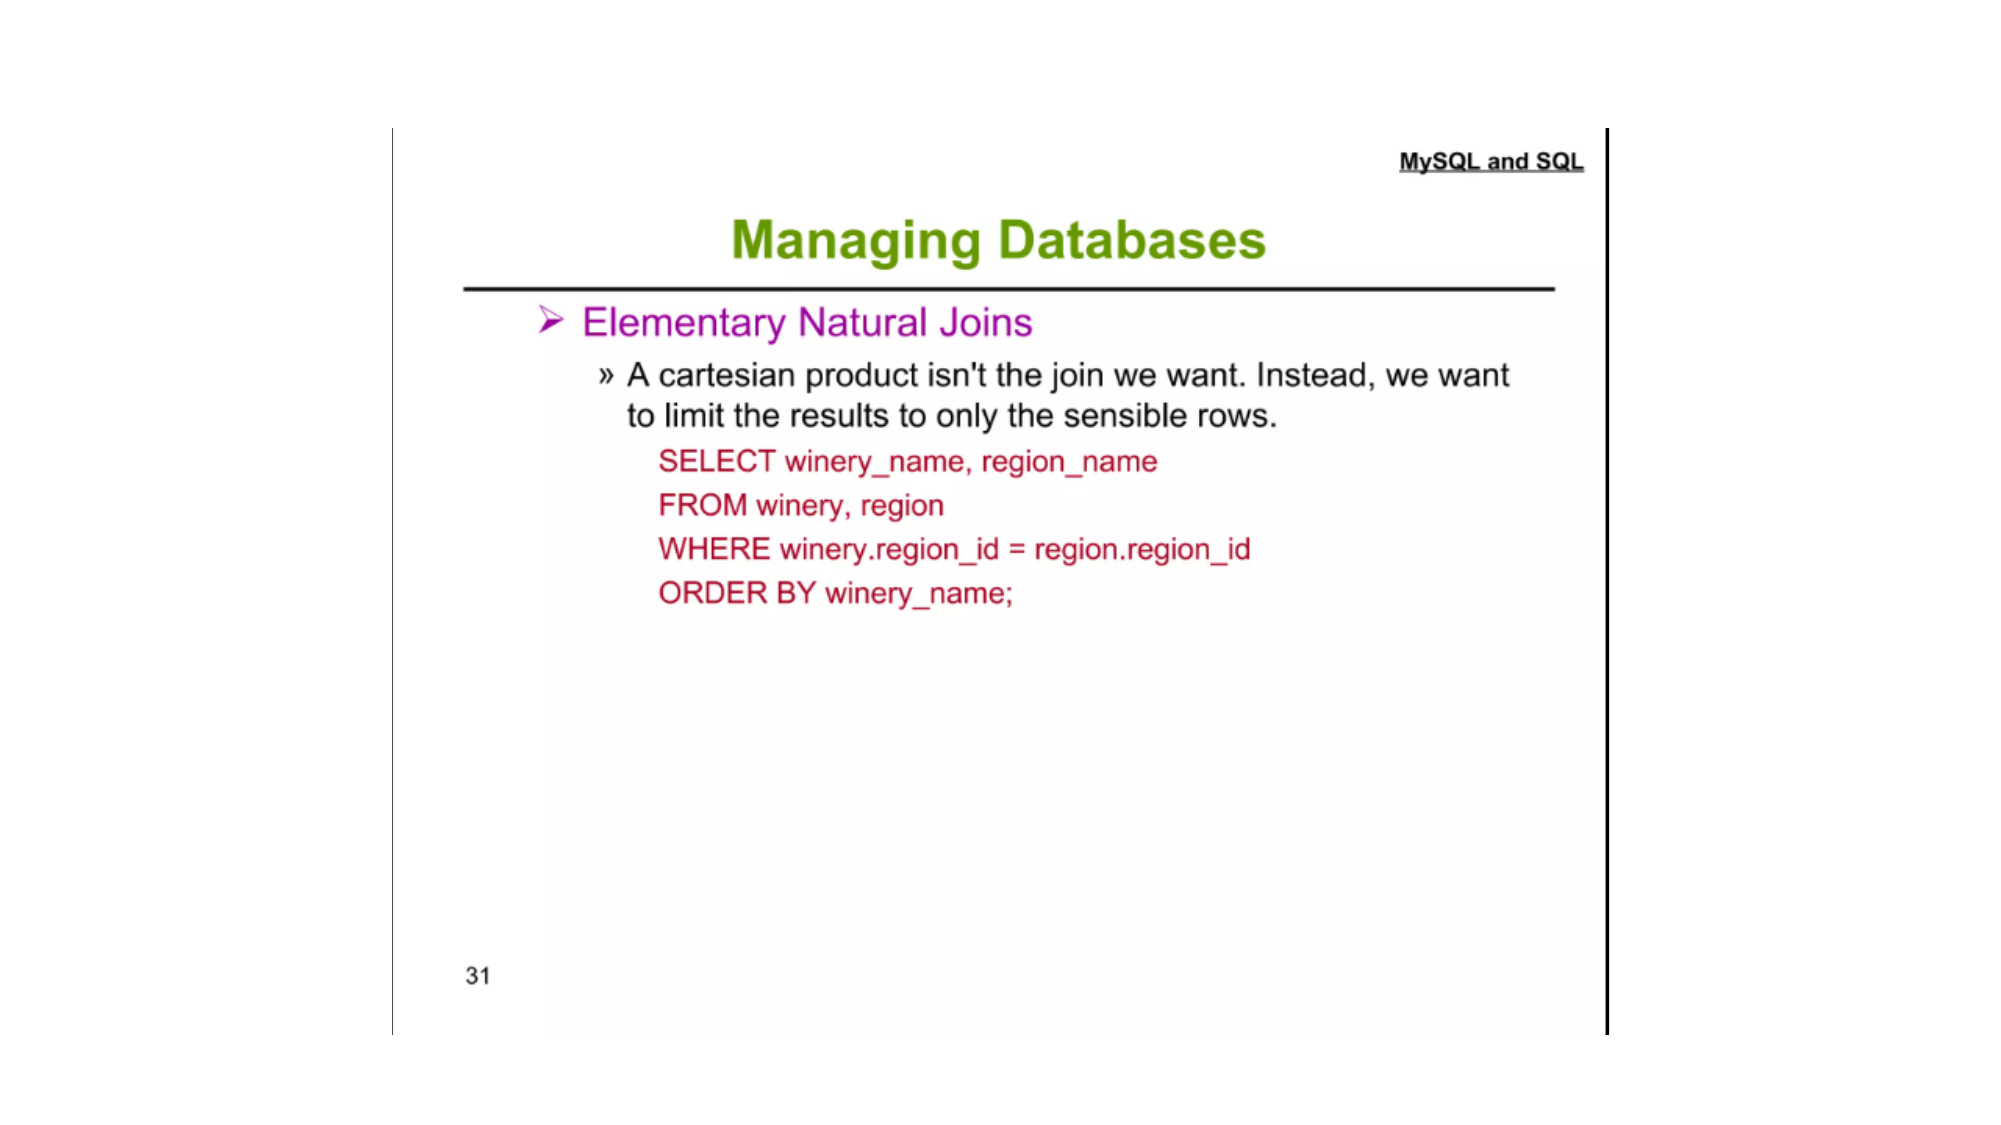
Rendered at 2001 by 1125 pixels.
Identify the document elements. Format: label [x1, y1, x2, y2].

picture [392, 128, 1610, 1035]
